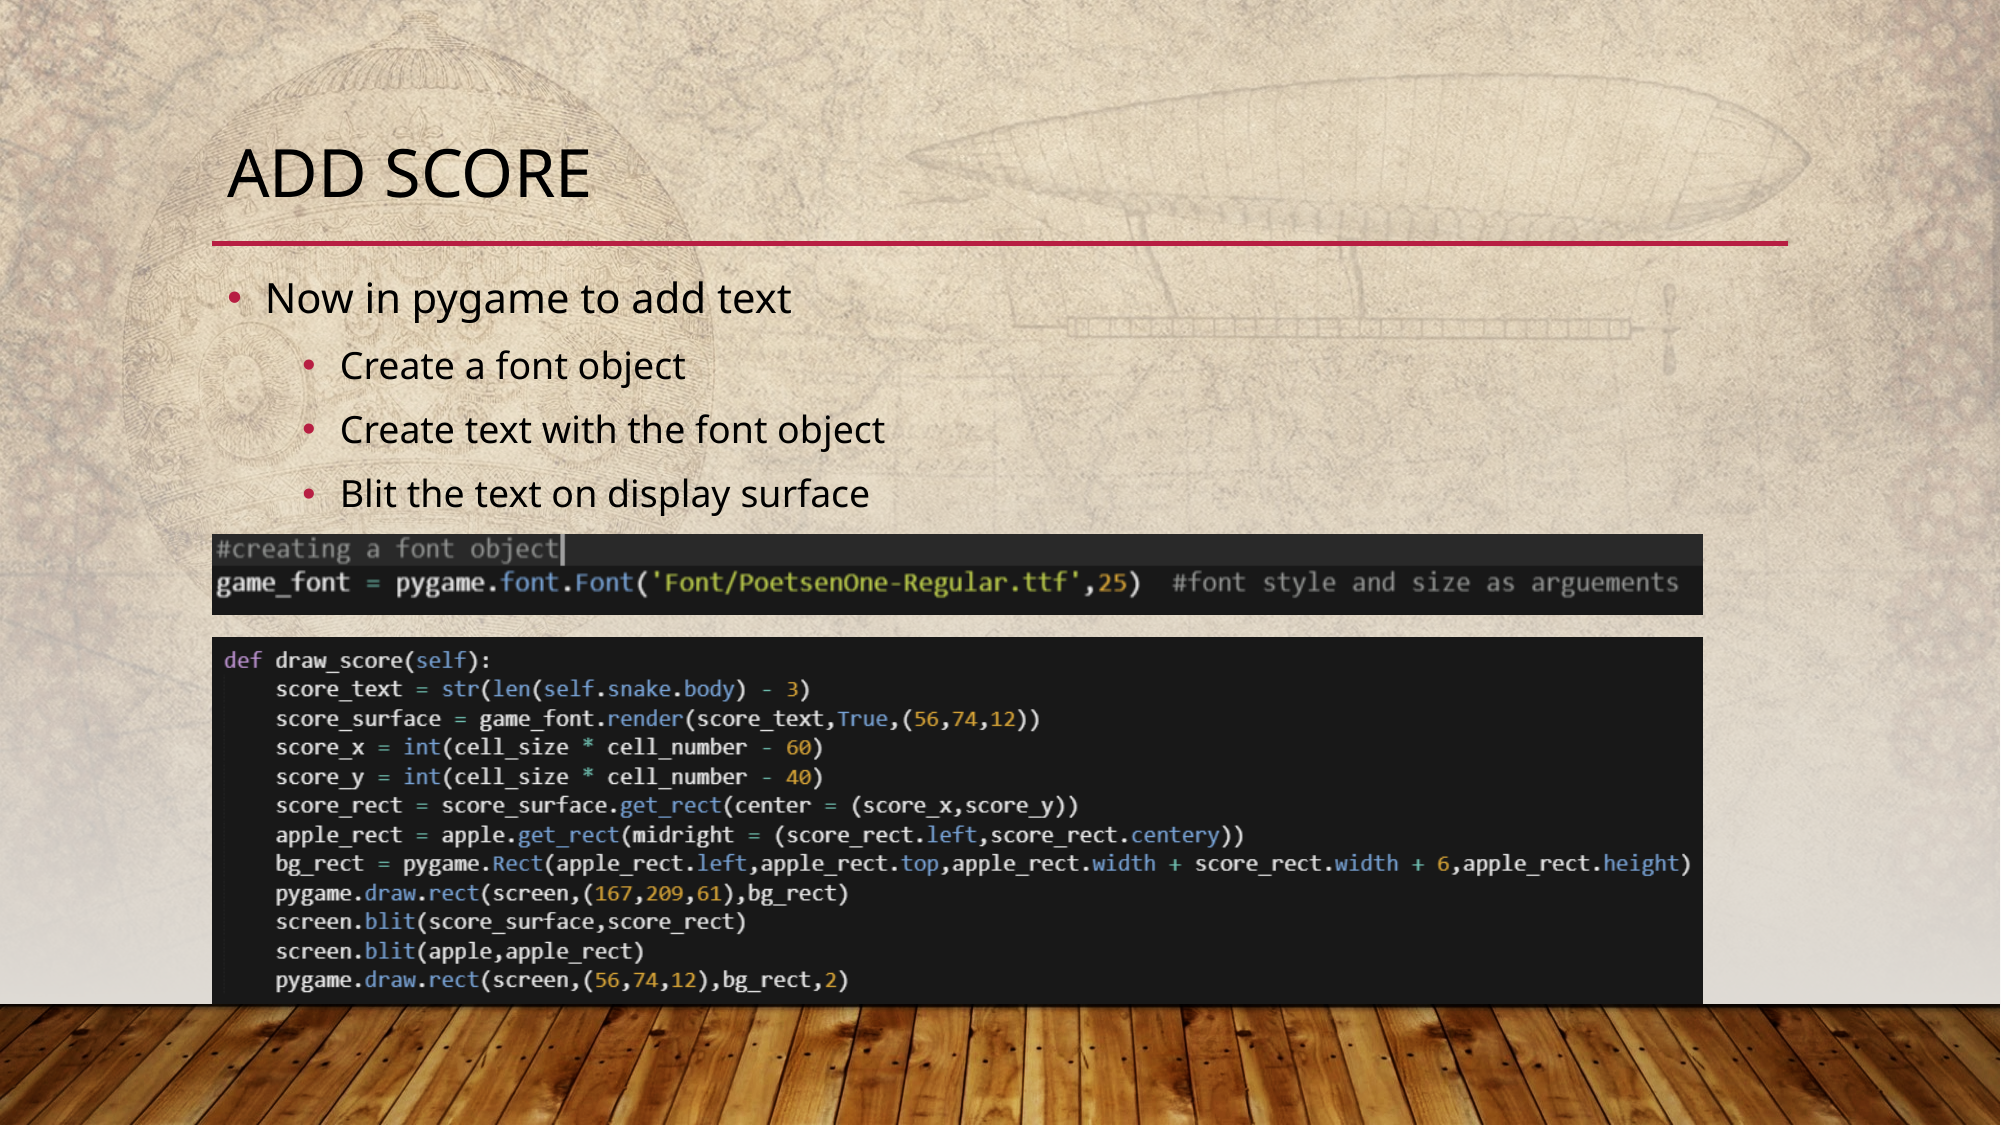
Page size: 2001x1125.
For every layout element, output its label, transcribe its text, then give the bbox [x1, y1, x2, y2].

picture [211, 533, 1704, 615]
list Now in pygame to add text Create a font object Create text with the font object Blit the text on display surface [212, 305, 1788, 821]
picture [0, 636, 2000, 1125]
title Add Score [212, 131, 1788, 305]
